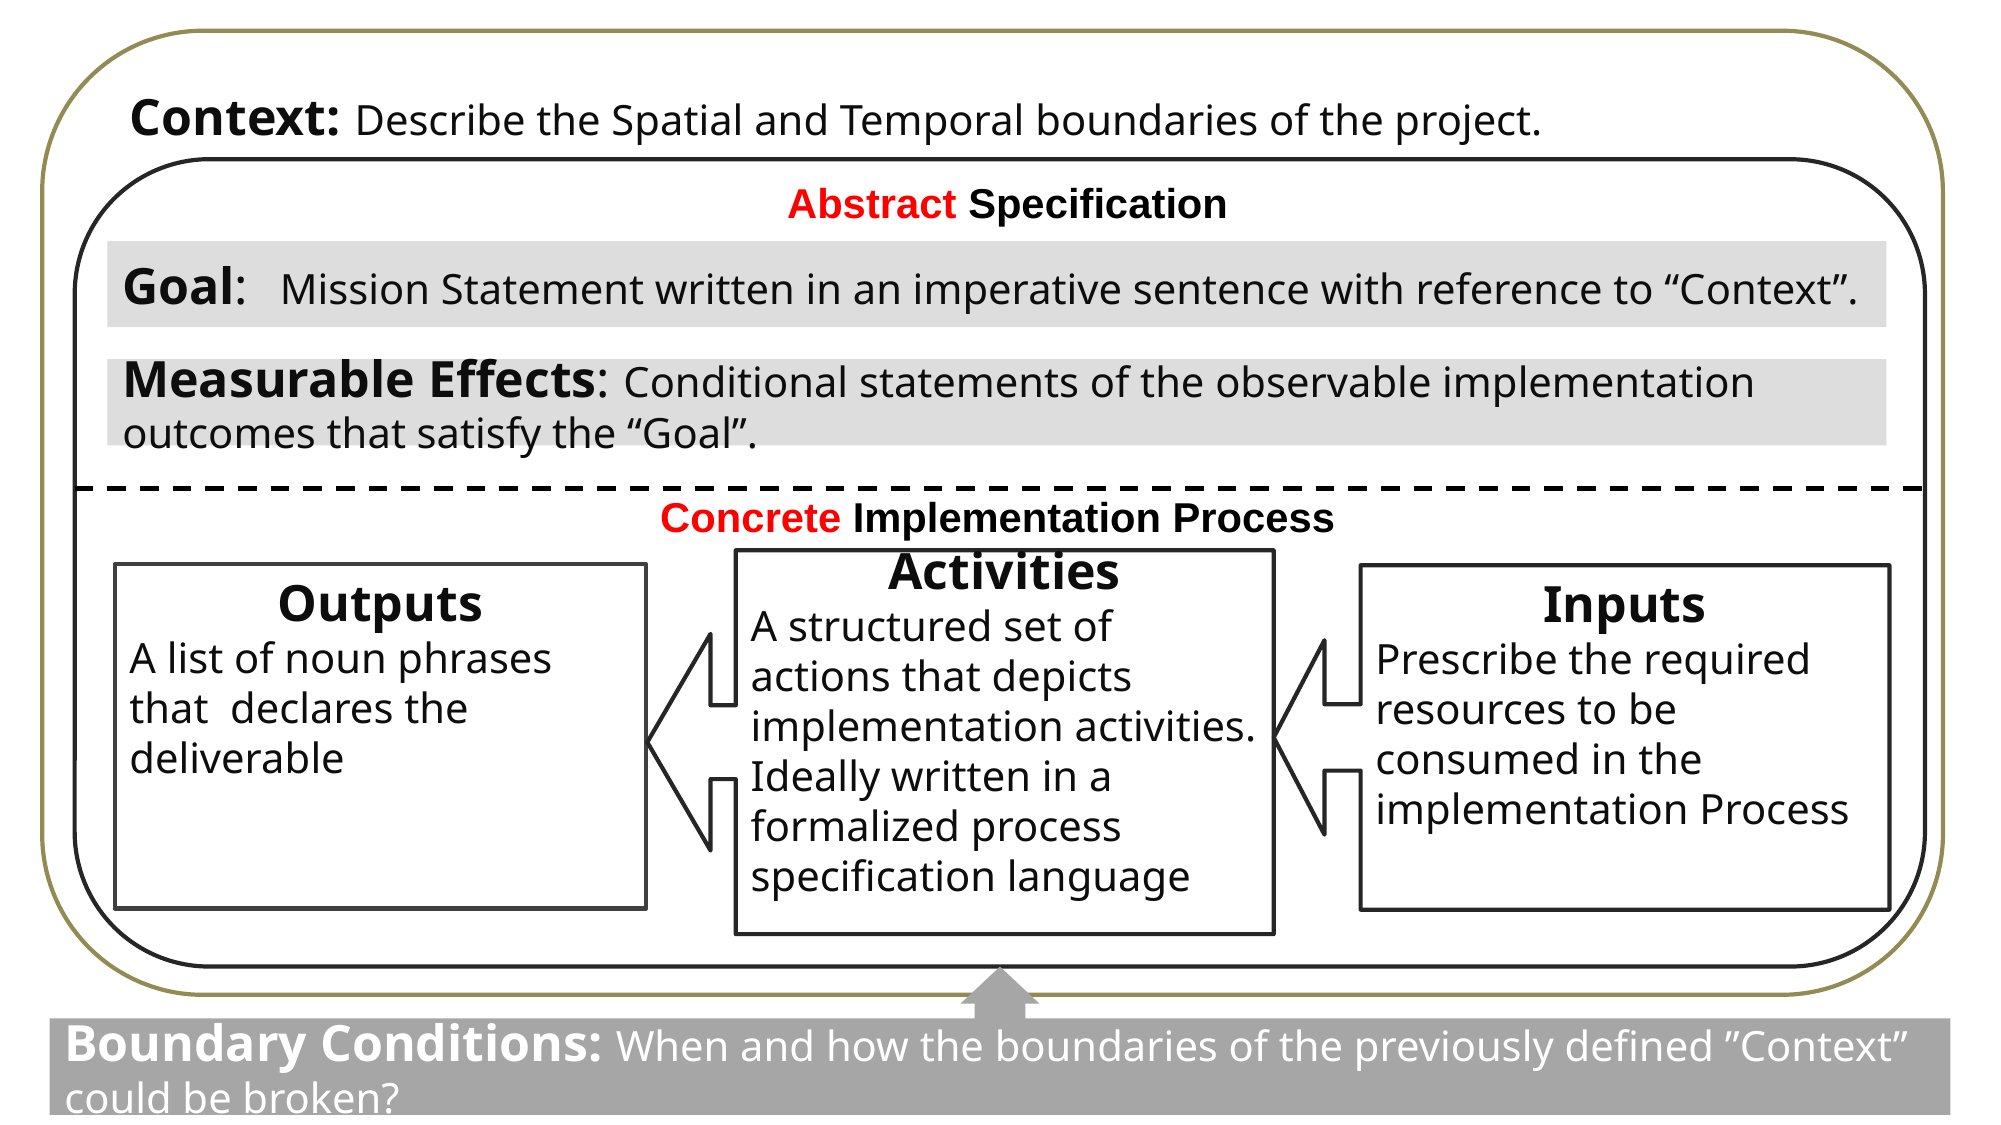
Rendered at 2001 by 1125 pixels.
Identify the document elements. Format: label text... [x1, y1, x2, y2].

text_box Boundary Conditions: When and how the boundaries of the previously defined ”Context” could be broken? [47, 965, 1953, 1117]
text_box [72, 157, 1928, 969]
text_box Concrete Implementation Process [645, 483, 1350, 487]
slide_number 37 [1433, 1042, 1900, 1103]
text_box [107, 240, 1887, 446]
text_box Abstract Specification [772, 169, 1243, 235]
text_box Context: Describe the Spatial and Temporal boundaries of the project. [40, 28, 1946, 997]
text_box Concrete Implementation Process [645, 500, 1350, 549]
text_box Activities A structured set of actions that depicts implementation activities. Ideally written in a formalized process specification language [645, 548, 1276, 937]
text_box Inputs Prescribe the required resources to be consumed in the implementation Process [1271, 563, 1892, 912]
text_box Outputs A list of noun phrases that declares the deliverable items from proposed activities [113, 562, 648, 911]
